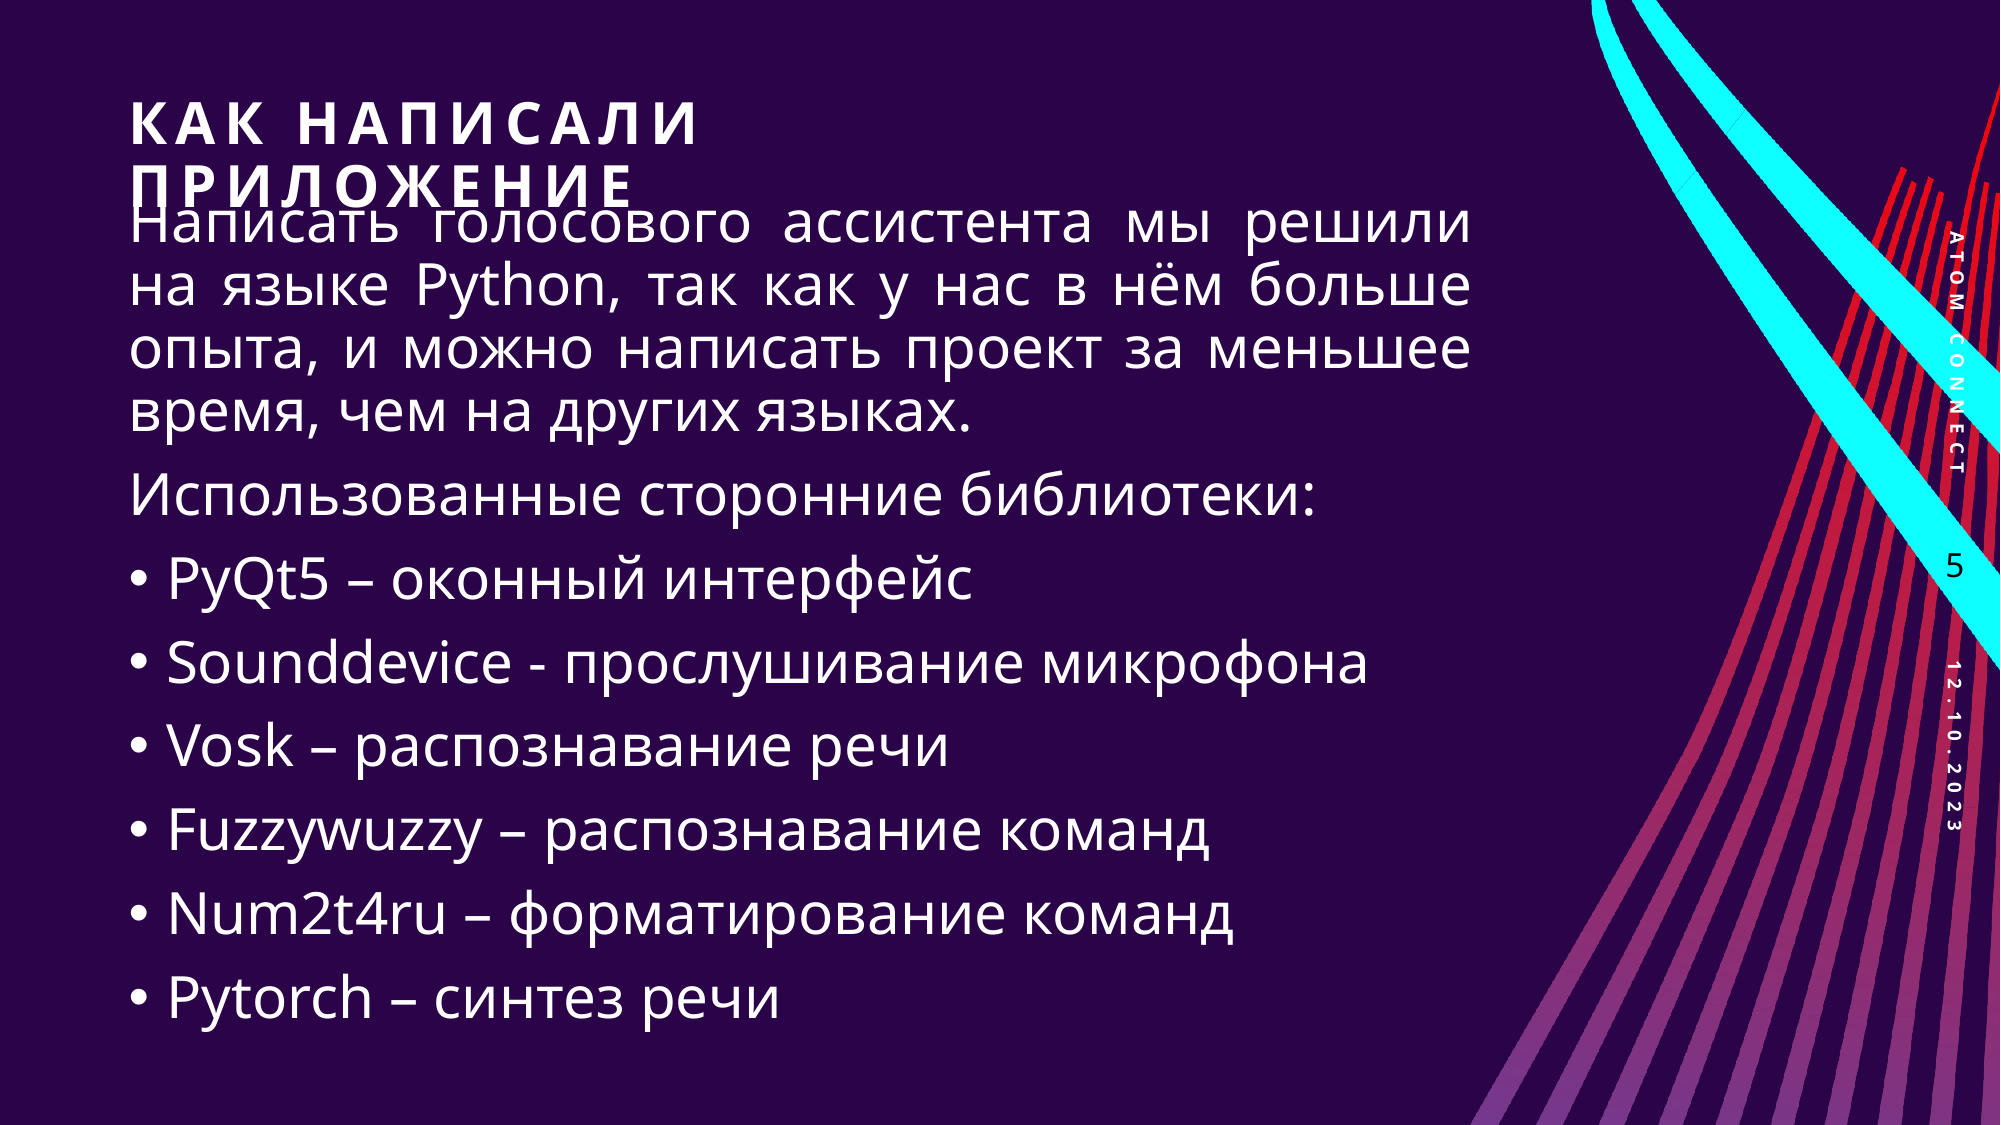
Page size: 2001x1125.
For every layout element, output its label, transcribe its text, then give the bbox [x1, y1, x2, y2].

picture [0, 0, 2000, 1125]
title Как написали приложение [113, 86, 1250, 185]
list Написать голосового ассистента мы решили на языке Python, так как у нас в нём больше опыта, и можно написать проект за меньшее время, чем на других языках. Использованные сторонние библиотеки: PyQt5 – оконный интерфейс Sounddevice - прослушивание микрофона Vosk – распознавание речи Fuzzywuzzy – распознавание команд Num2t4ru – форматирование команд Pytorch – синтез речи [113, 185, 1488, 1125]
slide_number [1925, 645, 1986, 1080]
slide_number 5 [1889, 519, 1980, 615]
footer ATOM Connect [1926, 33, 1987, 489]
